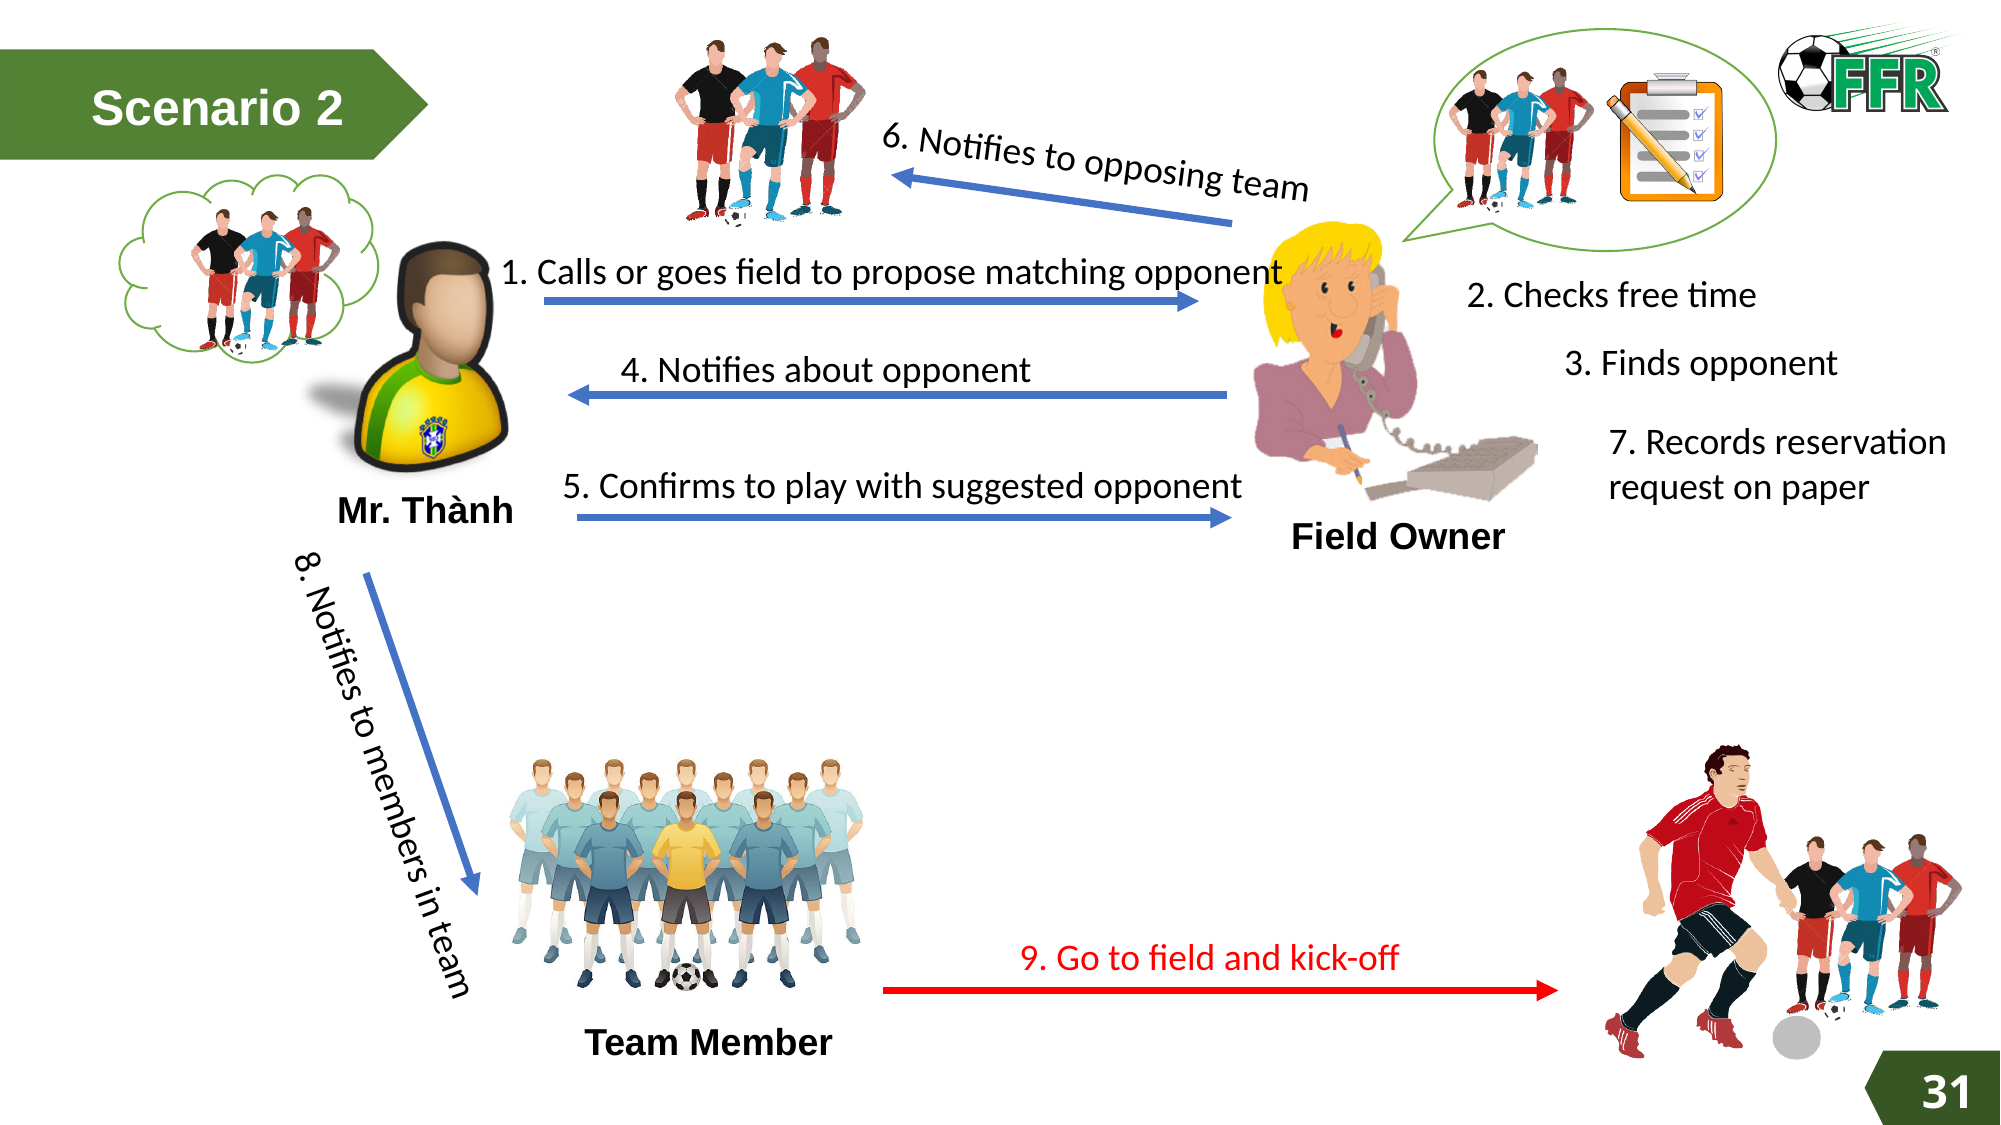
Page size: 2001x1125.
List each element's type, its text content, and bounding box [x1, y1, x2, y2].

text_box 5. Confirms to play with suggested opponent [547, 453, 1227, 514]
text_box 4. Notifies about opponent [605, 337, 1047, 394]
text_box 3. Finds opponent [1549, 330, 1906, 391]
text_box 7. Records reservation request on paper [1593, 409, 1989, 515]
text_box [0, 49, 76, 160]
picture [1601, 69, 1738, 208]
text_box 2. Checks free time [1538, 262, 1773, 323]
text_box Mr. Thành [322, 480, 530, 539]
text_box 9. Go to field and kick-off [1004, 925, 1416, 986]
text_box 8. Notifies to members in team [274, 528, 366, 804]
text_box Team Member [569, 1010, 849, 1071]
text_box [1484, 28, 1778, 253]
picture [1778, 21, 1969, 113]
text_box [234, 360, 269, 364]
picture [1227, 60, 1599, 521]
picture [183, 199, 531, 480]
text_box Field Owner [1276, 521, 1521, 565]
picture [1605, 744, 1968, 1060]
text_box [1863, 1049, 2000, 1125]
text_box Scenario 2 [76, 34, 504, 184]
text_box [890, 174, 1233, 224]
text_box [366, 572, 478, 897]
text_box 6. Notifies to opposing team [872, 100, 1338, 203]
picture [509, 758, 864, 991]
picture [665, 27, 872, 234]
text_box 1. Calls or goes field to propose matching opponent [531, 239, 1227, 300]
text_box 31 [1896, 1054, 1990, 1125]
text_box [118, 184, 373, 352]
text_box 8. Notifies to members in team [399, 897, 501, 1022]
text_box [1433, 106, 1441, 174]
